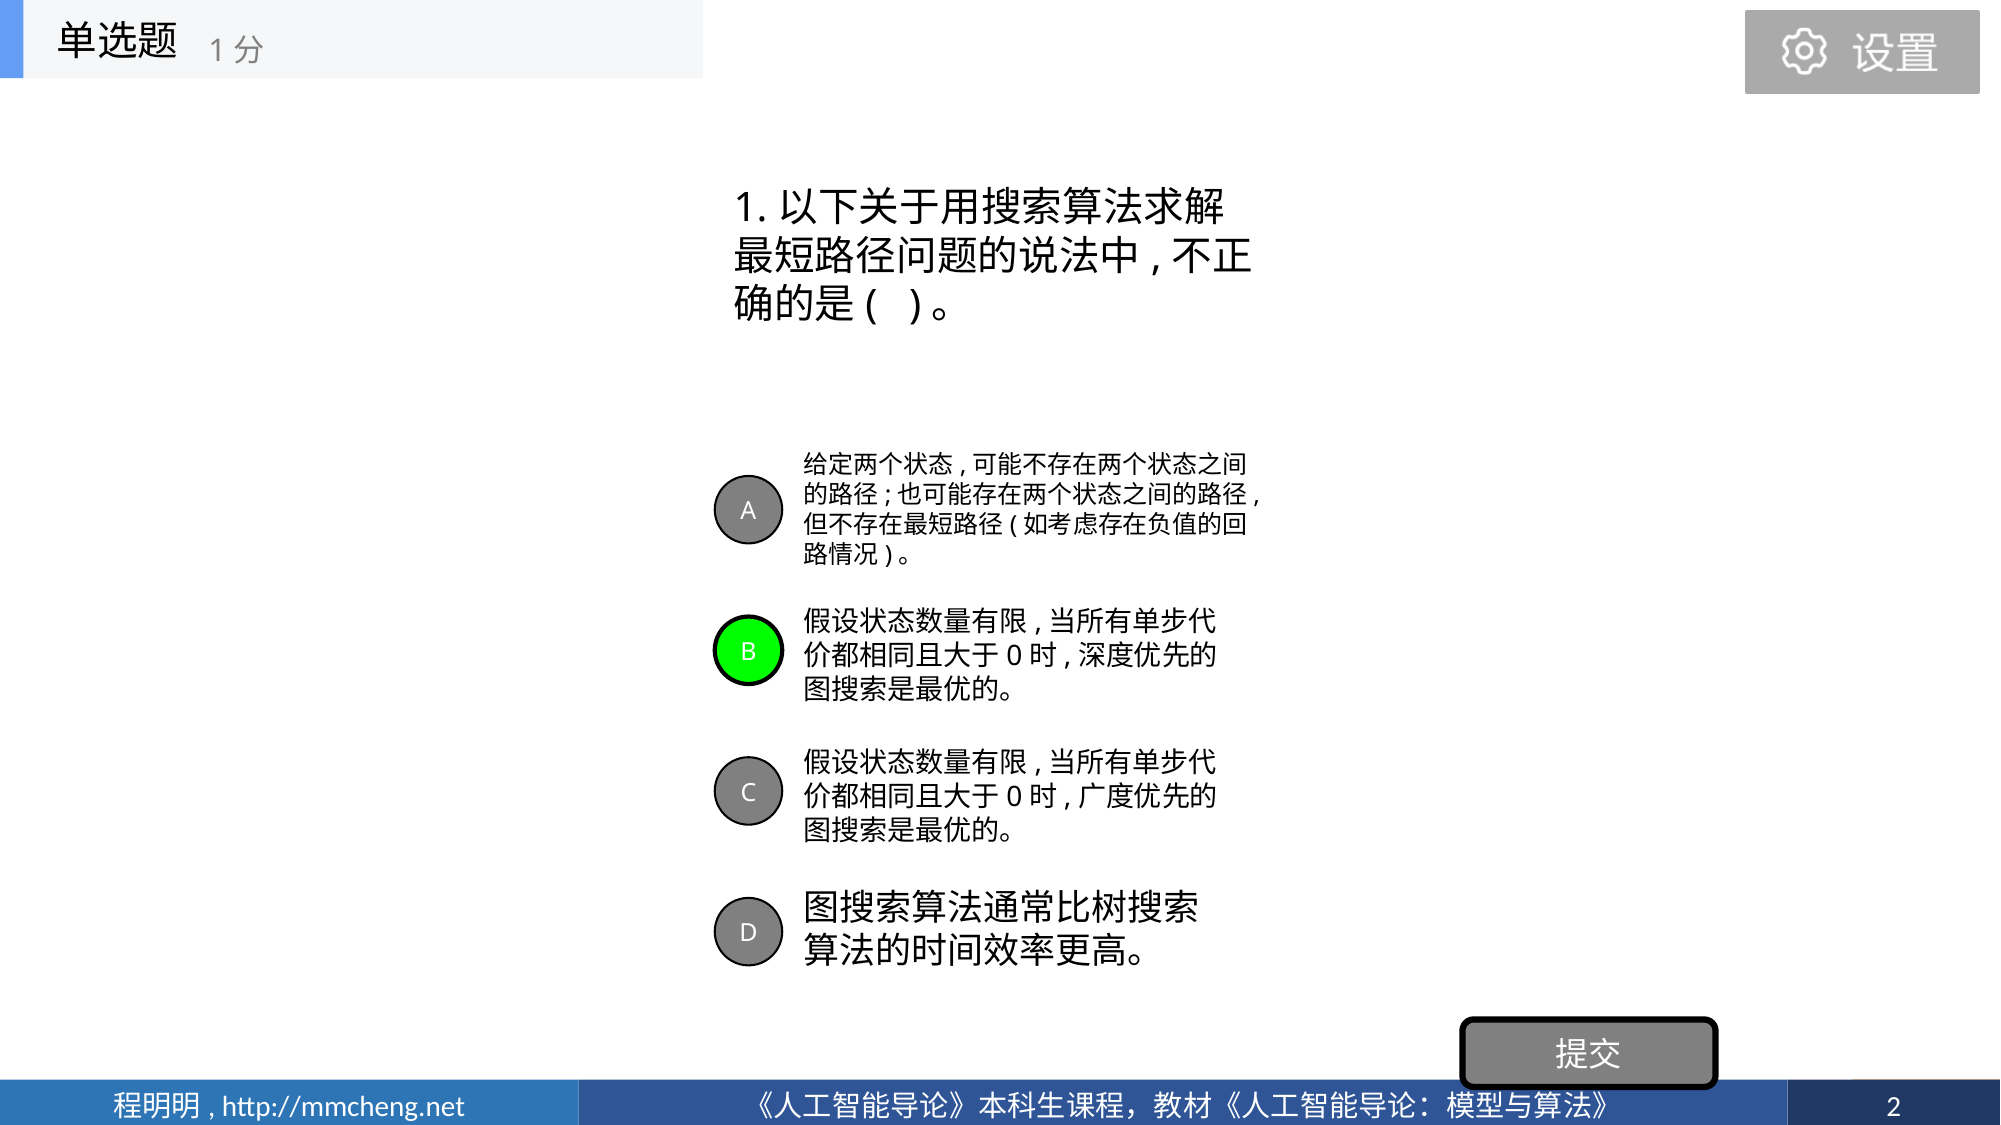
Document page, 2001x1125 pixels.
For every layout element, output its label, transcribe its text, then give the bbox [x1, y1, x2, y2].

text_box 假设状态数量有限,当所有单步代价都相同且大于0时,深度优先的图搜索是最优的。 [789, 596, 1257, 713]
text_box 假设状态数量有限,当所有单步代价都相同且大于0时,广度优先的图搜索是最优的。 [789, 737, 1257, 853]
text_box 1.以下关于用搜索算法求解最短路径问题的说法中,不正确的是( )。 [718, 173, 1280, 335]
text_box B [713, 615, 784, 686]
text_box 图搜索算法通常比树搜索算法的时间效率更高。 [788, 877, 1243, 979]
picture [1745, 10, 1980, 94]
text_box D [713, 896, 784, 967]
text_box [0, 0, 704, 81]
text_box A [713, 474, 784, 545]
text_box 给定两个状态,可能不存在两个状态之间的路径;也可能存在两个状态之间的路径,但不存在最短路径(如考虑存在负值的回路情况)。 [788, 440, 1282, 576]
text_box 提交 [1461, 1018, 1717, 1089]
text_box C [713, 756, 784, 826]
